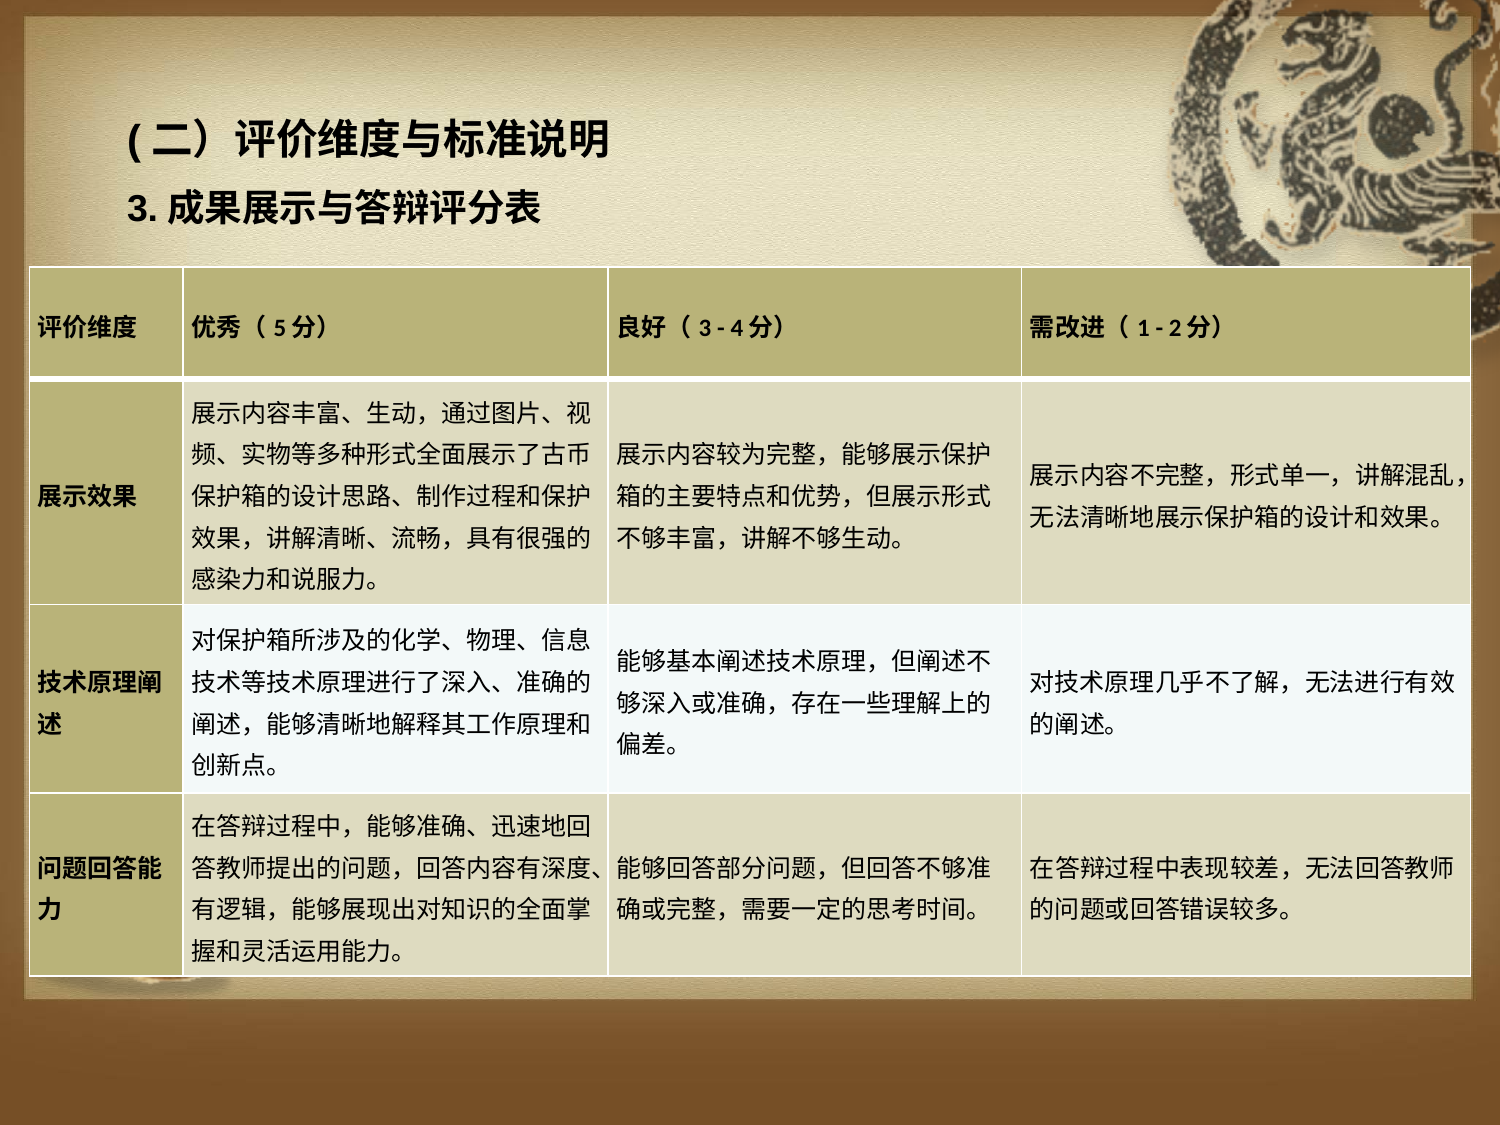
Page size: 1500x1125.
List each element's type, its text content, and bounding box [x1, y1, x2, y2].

table_cell 在答辩过程中，能够准确、迅速地回答教师提出的问题，回答内容有深度、有逻辑，能够展现出对知识的全面掌握和灵活运用能力。 [184, 794, 607, 975]
table_header 评价维度 [30, 268, 182, 376]
table_cell 展示内容丰富、生动，通过图片、视频、实物等多种形式全面展示了古币保护箱的设计思路、制作过程和保护效果，讲解清晰、流畅，具有很强的感染力和说服力。 [184, 382, 607, 604]
table_header 优秀（5分） [184, 268, 607, 376]
table_cell 能够基本阐述技术原理，但阐述不够深入或准确，存在一些理解上的偏差。 [609, 605, 1021, 792]
table_cell 对保护箱所涉及的化学、物理、信息技术等技术原理进行了深入、准确的阐述，能够清晰地解释其工作原理和创新点。 [184, 605, 607, 792]
table_cell 对技术原理几乎不了解，无法进行有效的阐述。 [1022, 605, 1470, 792]
table_cell 展示内容不完整，形式单一，讲解混乱，无法清晰地展示保护箱的设计和效果。 [1022, 382, 1470, 604]
picture [0, 0, 1500, 1125]
list (二）评价维度与标准说明 3.成果展示与答辩评分表 [112, 90, 1294, 244]
table_cell 展示效果 [30, 382, 182, 604]
table_header 良好（3 - 4分） [609, 268, 1021, 376]
table_cell 展示内容较为完整，能够展示保护箱的主要特点和优势，但展示形式不够丰富，讲解不够生动。 [609, 382, 1021, 604]
table_header 需改进（1 - 2分） [1022, 268, 1470, 376]
table_cell 在答辩过程中表现较差，无法回答教师的问题或回答错误较多。 [1022, 794, 1470, 975]
table_cell 技术原理阐述 [30, 605, 182, 792]
table_cell 问题回答能力 [30, 794, 182, 975]
table_cell 能够回答部分问题，但回答不够准确或完整，需要一定的思考时间。 [609, 794, 1021, 975]
